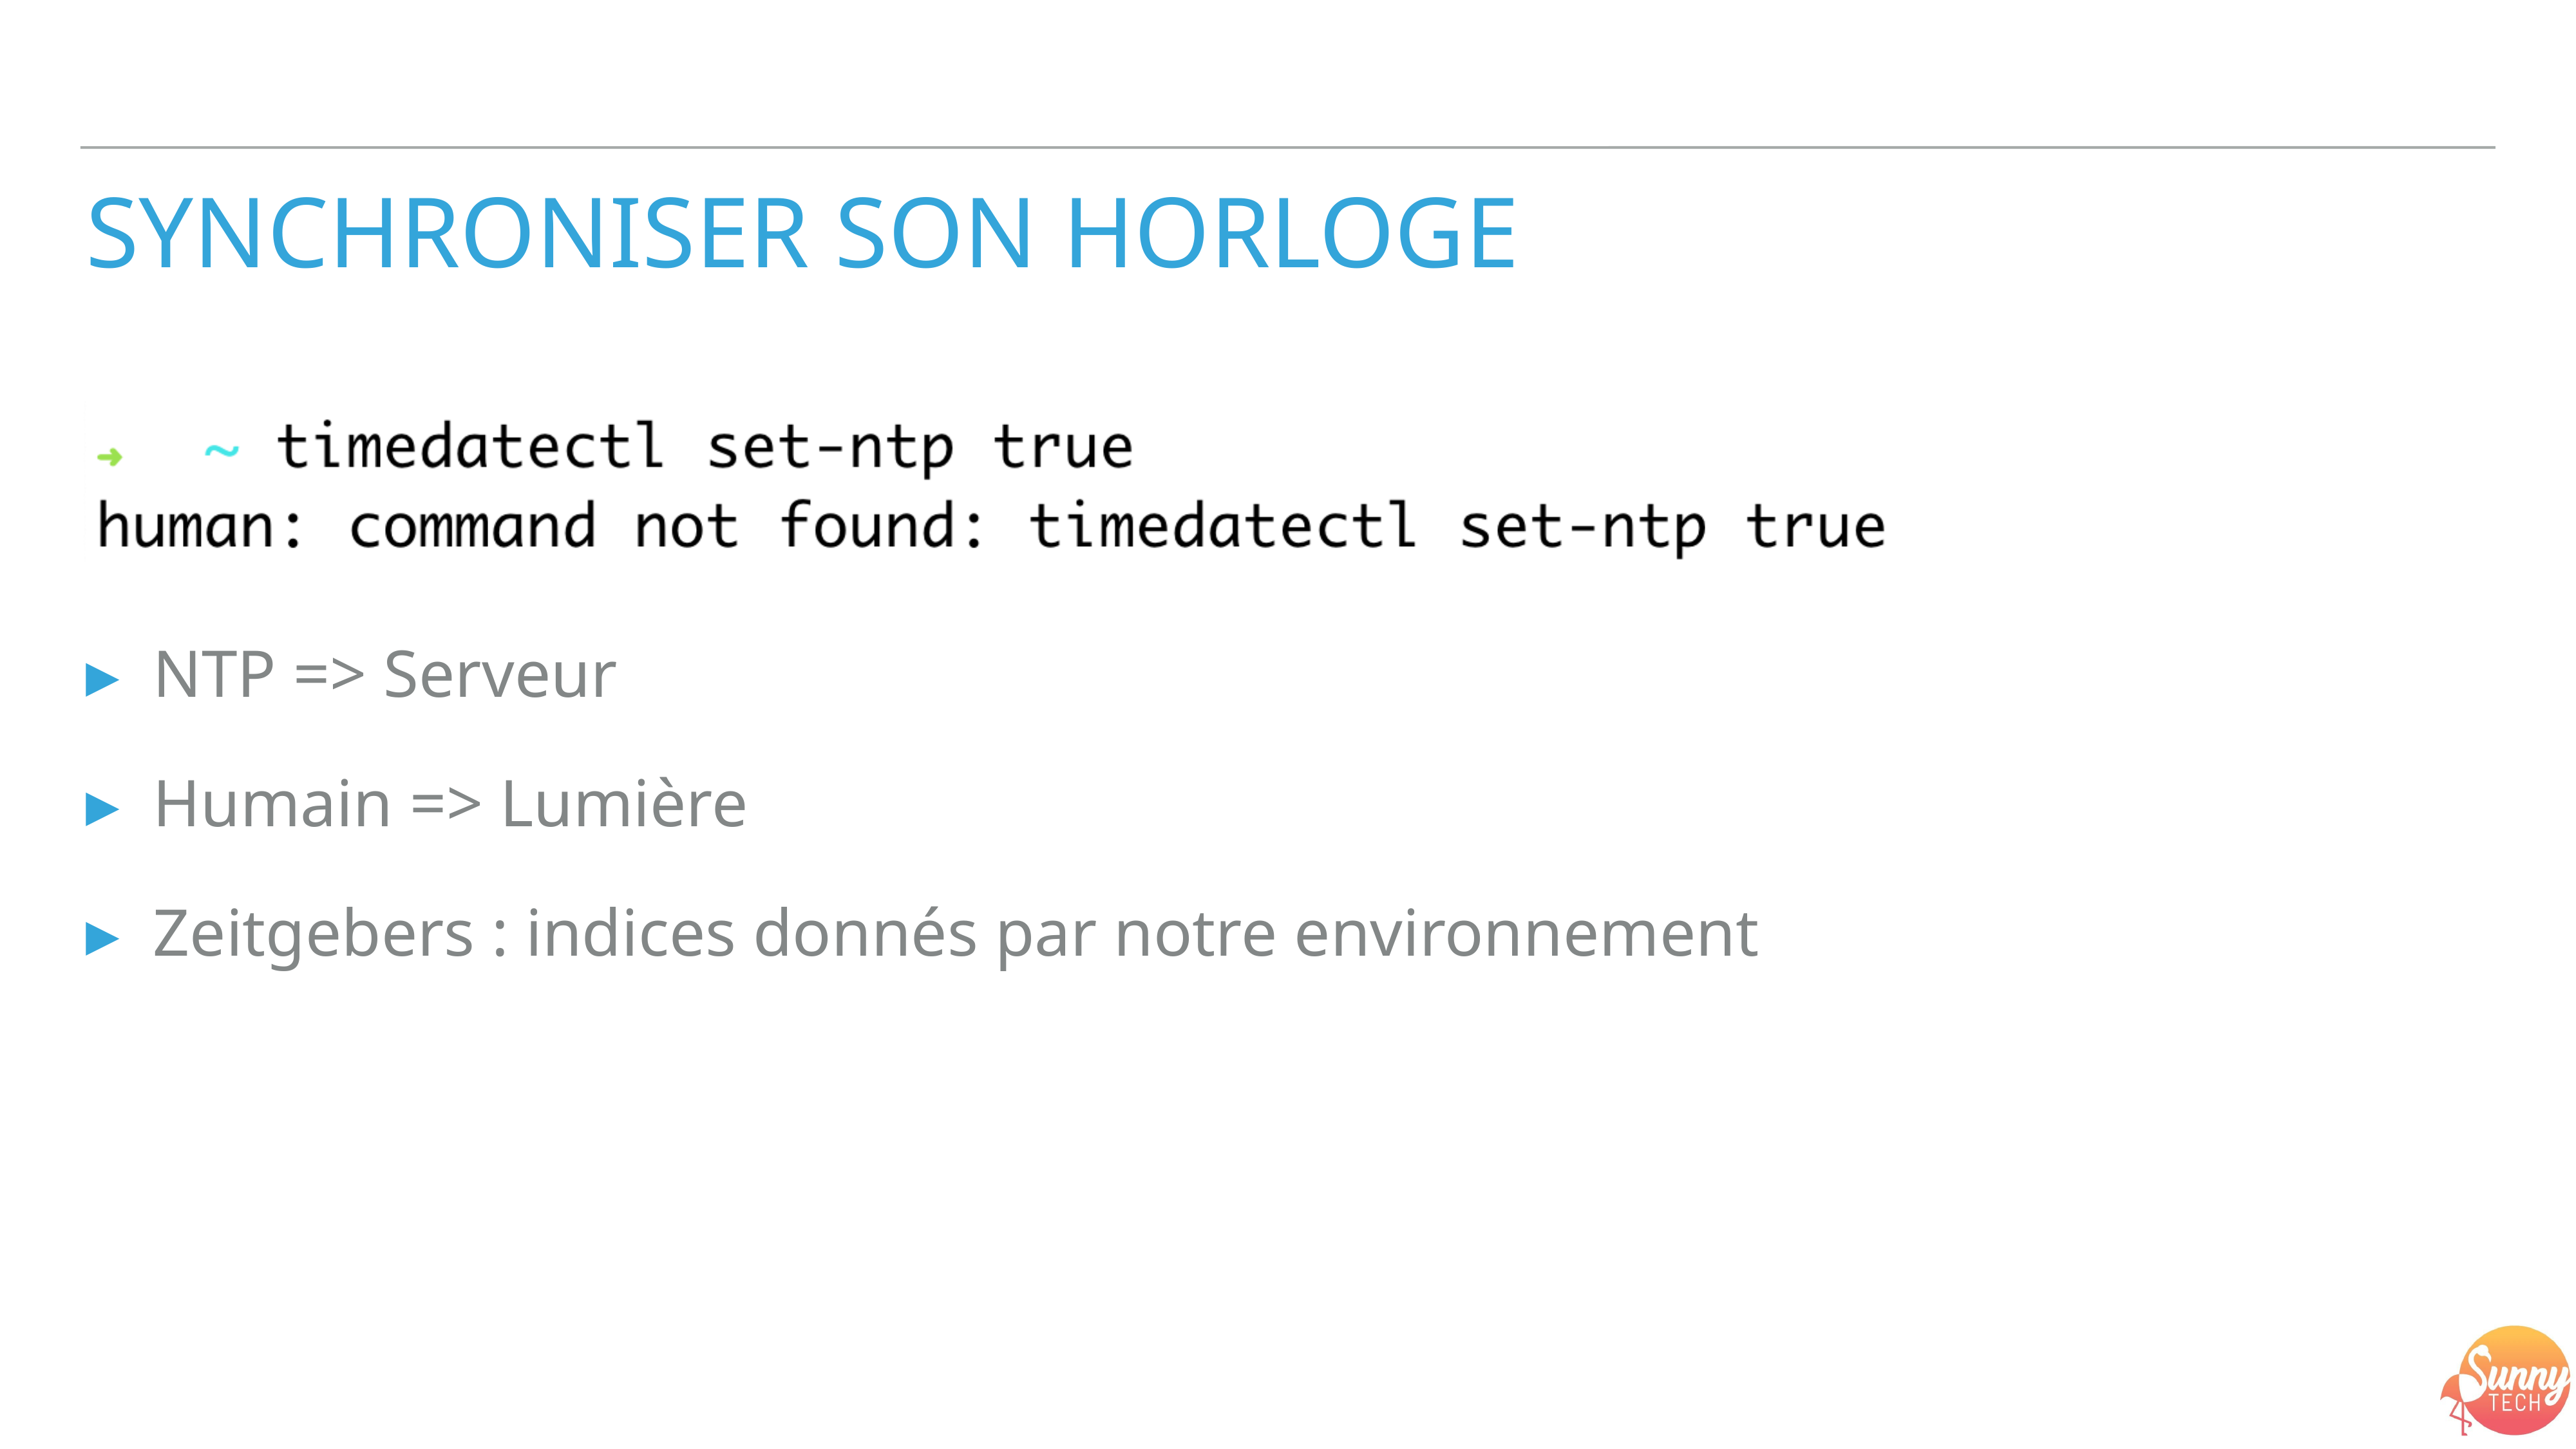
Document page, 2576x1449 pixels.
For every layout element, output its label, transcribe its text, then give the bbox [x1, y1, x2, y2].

picture [84, 400, 1906, 562]
list NTP => Serveur Humain => Lumière Zeitgebers : indices donnés par notre environnement [80, 627, 2496, 1200]
title Synchroniser son horloge [80, 187, 2496, 296]
picture [2440, 1313, 2575, 1448]
